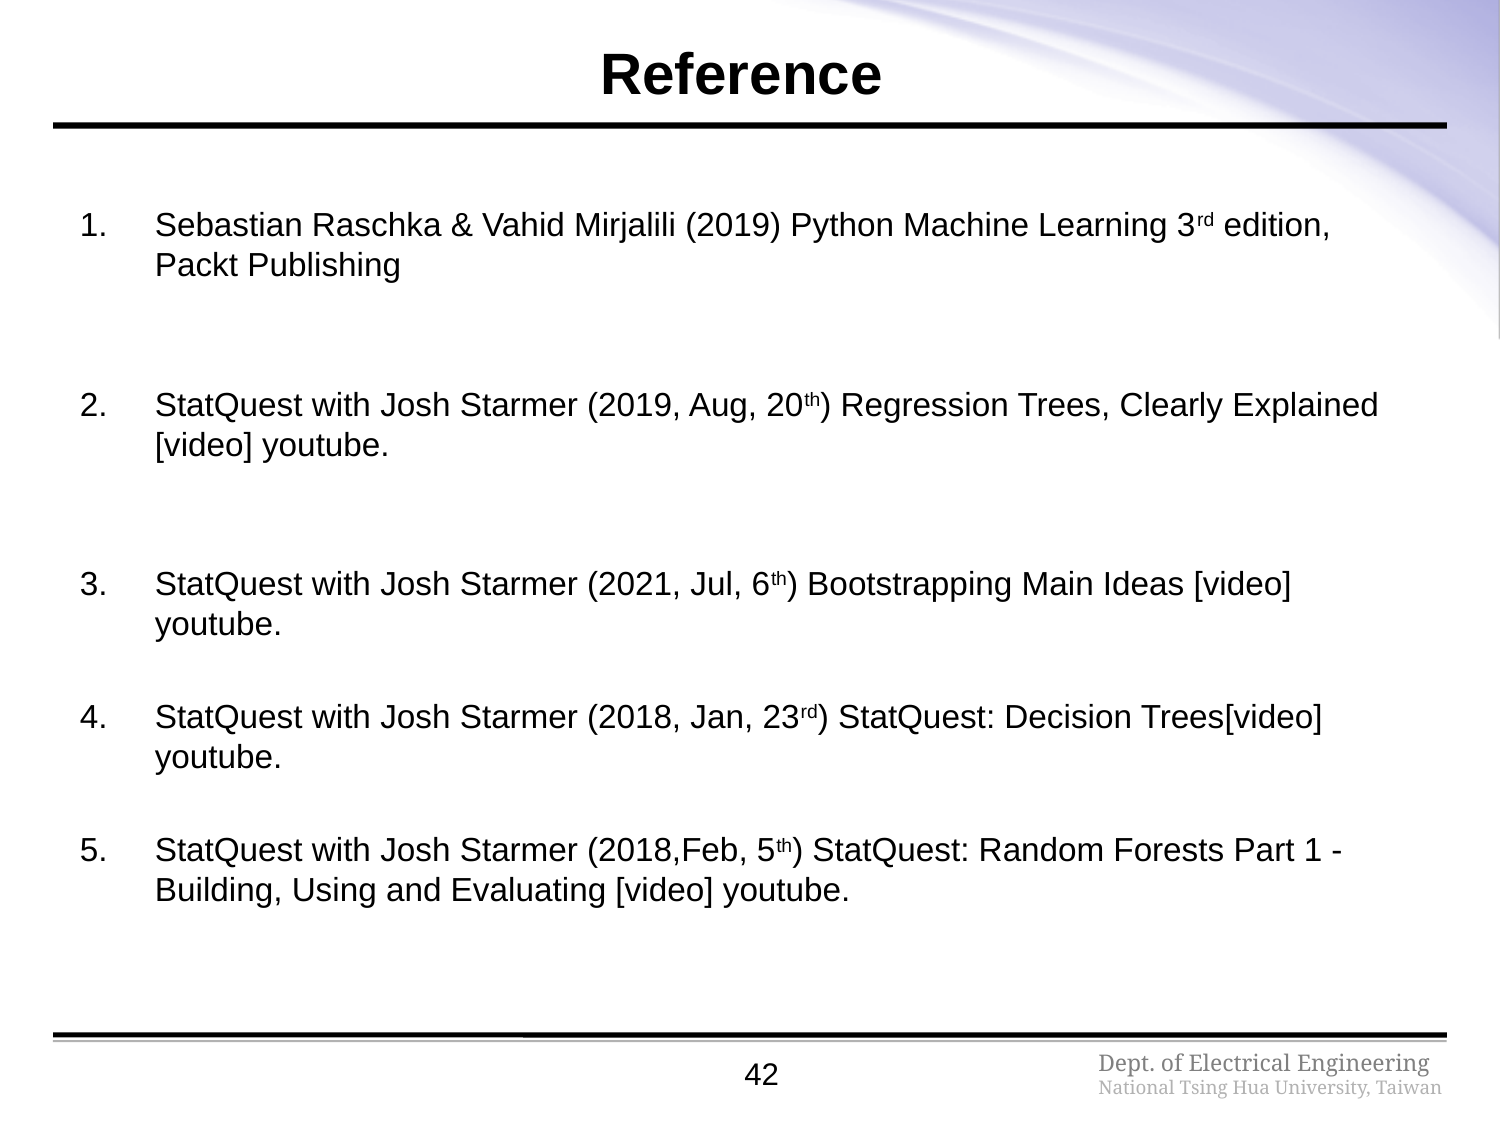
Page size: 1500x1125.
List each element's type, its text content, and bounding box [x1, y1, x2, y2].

list Sebastian Raschka & Vahid Mirjalili (2019) Python Machine Learning 3rd edition, Packt Publishing StatQuest with Josh Starmer (2019, Aug, 20th) Regression Trees, Clearly Explained [video] youtube. StatQuest with Josh Starmer (2021, Jul, 6th) Bootstrapping Main Ideas [video] youtube. StatQuest with Josh Starmer (2018, Jan, 23rd) StatQuest: Decision Trees[video] youtube. StatQuest with Josh Starmer (2018,Feb, 5th) StatQuest: Random Forests Part 1 - Building, Using and Evaluating [video] youtube. [64, 148, 1436, 1012]
title Reference [64, 35, 1436, 108]
slide_number 42 [643, 1046, 881, 1095]
picture [768, 0, 1500, 350]
